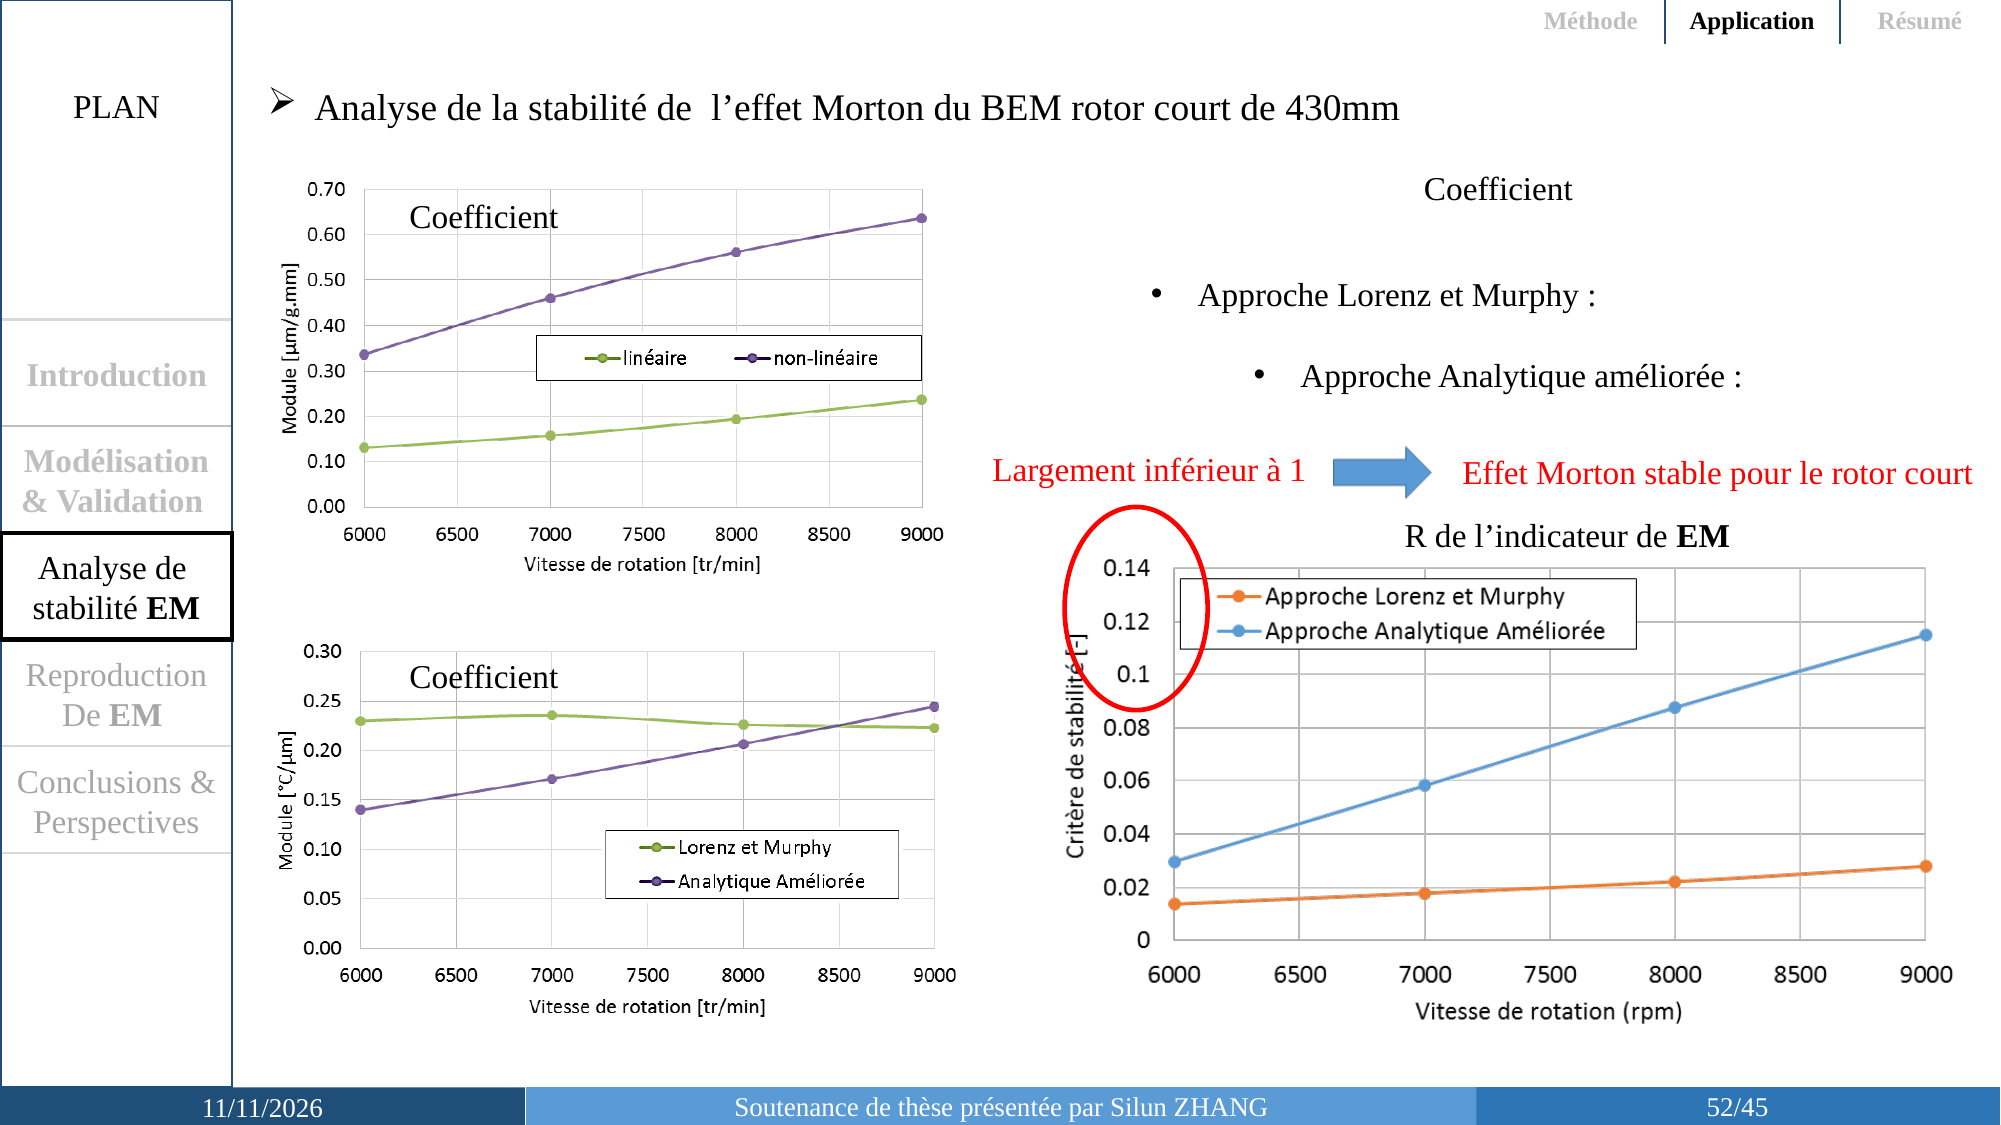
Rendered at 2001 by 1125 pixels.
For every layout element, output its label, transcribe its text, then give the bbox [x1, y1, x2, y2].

text_box [0, 0, 233, 532]
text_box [1037, 506, 1969, 1030]
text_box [974, 440, 1325, 710]
table_header Méthode [1517, 0, 1664, 44]
text_box Analyse de stabilité EM [0, 532, 233, 641]
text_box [1136, 159, 1870, 403]
footer Soutenance de thèse présentée par Silun ZHANG [526, 1087, 1477, 1125]
slide_number 52/45 [1477, 1087, 2000, 1125]
picture [1333, 445, 1433, 500]
text_box Analyse de la stabilité de l’effet Morton du BEM rotor court de 430mm [252, 75, 1750, 136]
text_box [262, 626, 967, 1030]
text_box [264, 176, 968, 579]
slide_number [0, 1087, 525, 1125]
text_box [0, 641, 233, 1087]
table_header Application [1666, 0, 1839, 44]
table_header Résumé [1841, 0, 2000, 44]
text_box Effet Morton stable pour le rotor court [1447, 443, 1989, 499]
